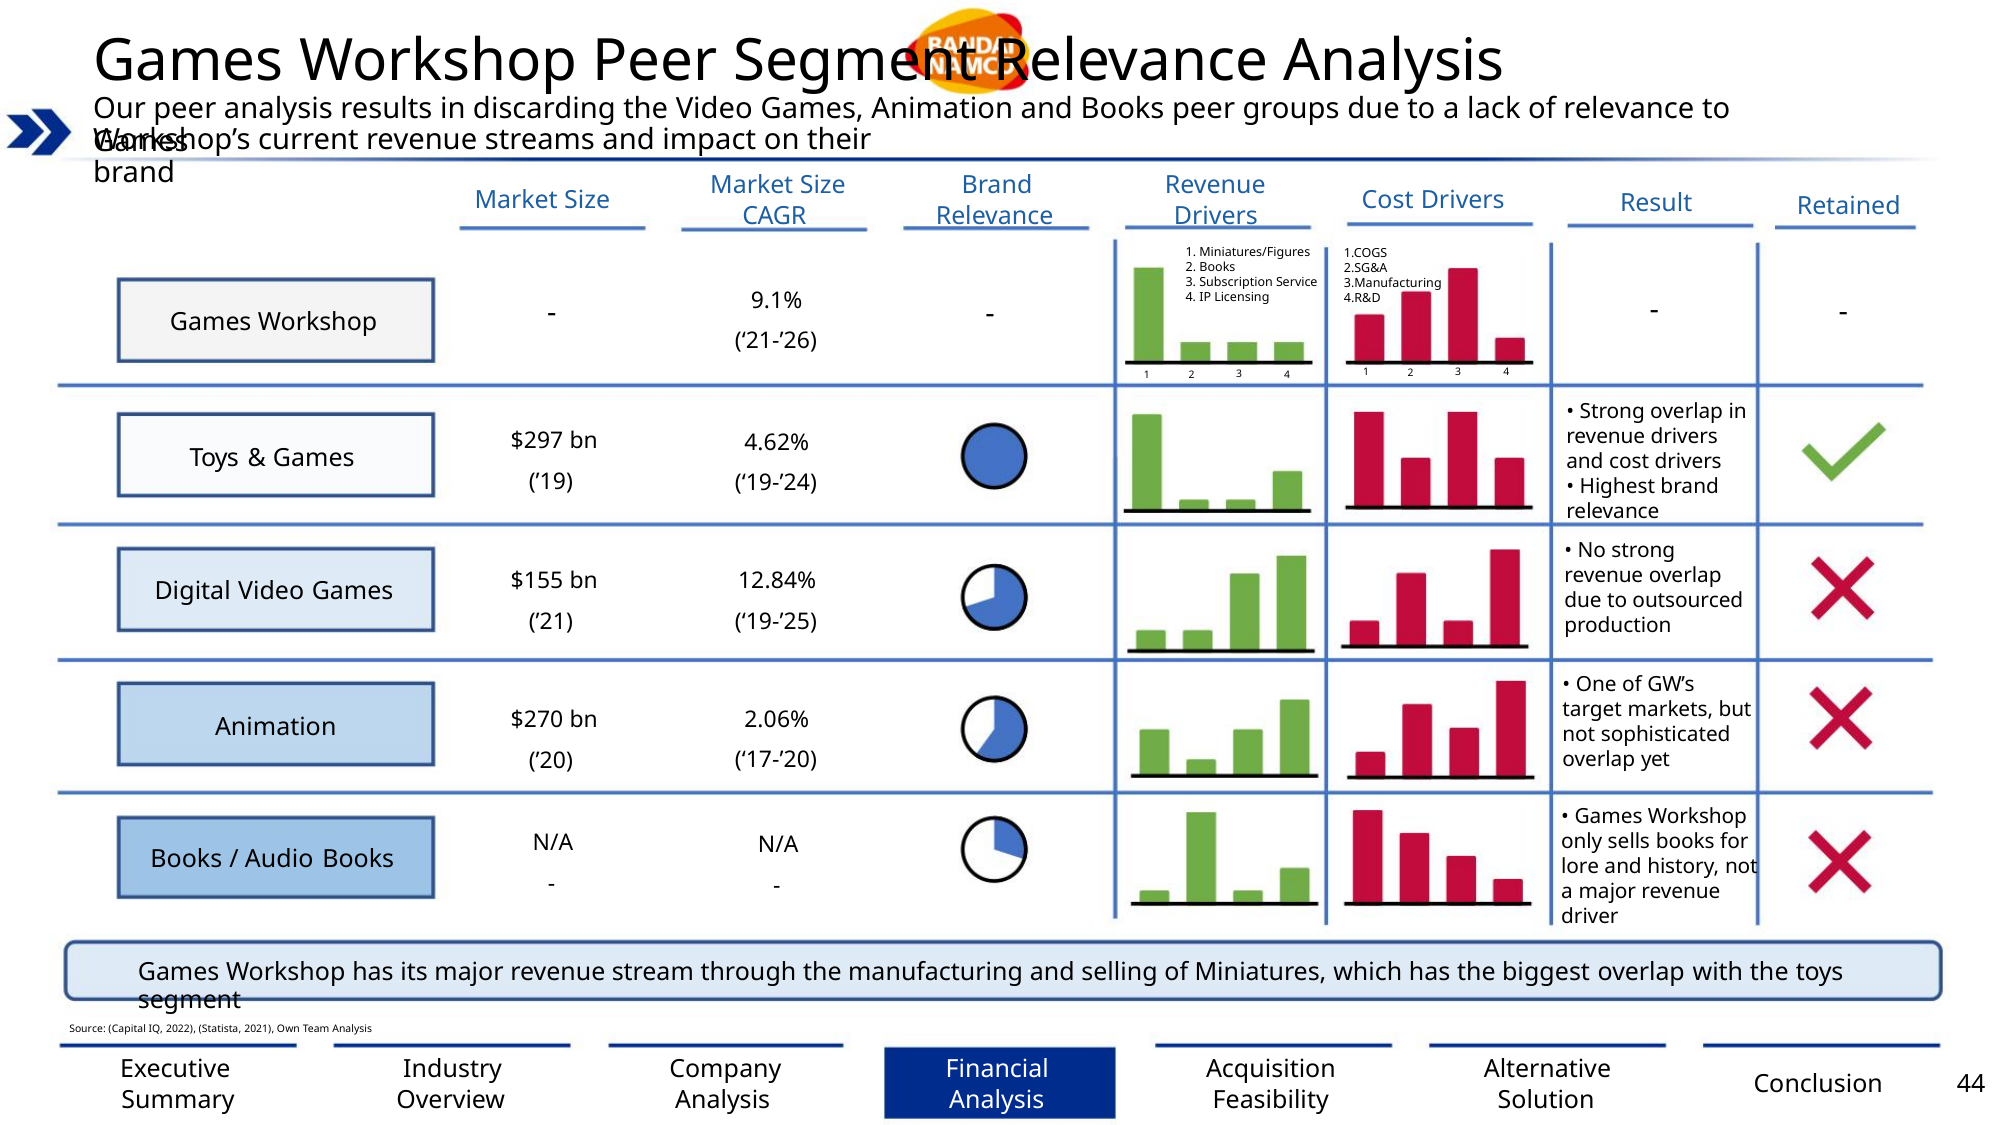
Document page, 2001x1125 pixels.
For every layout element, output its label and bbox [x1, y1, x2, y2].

text_box [0, 0, 2000, 1125]
